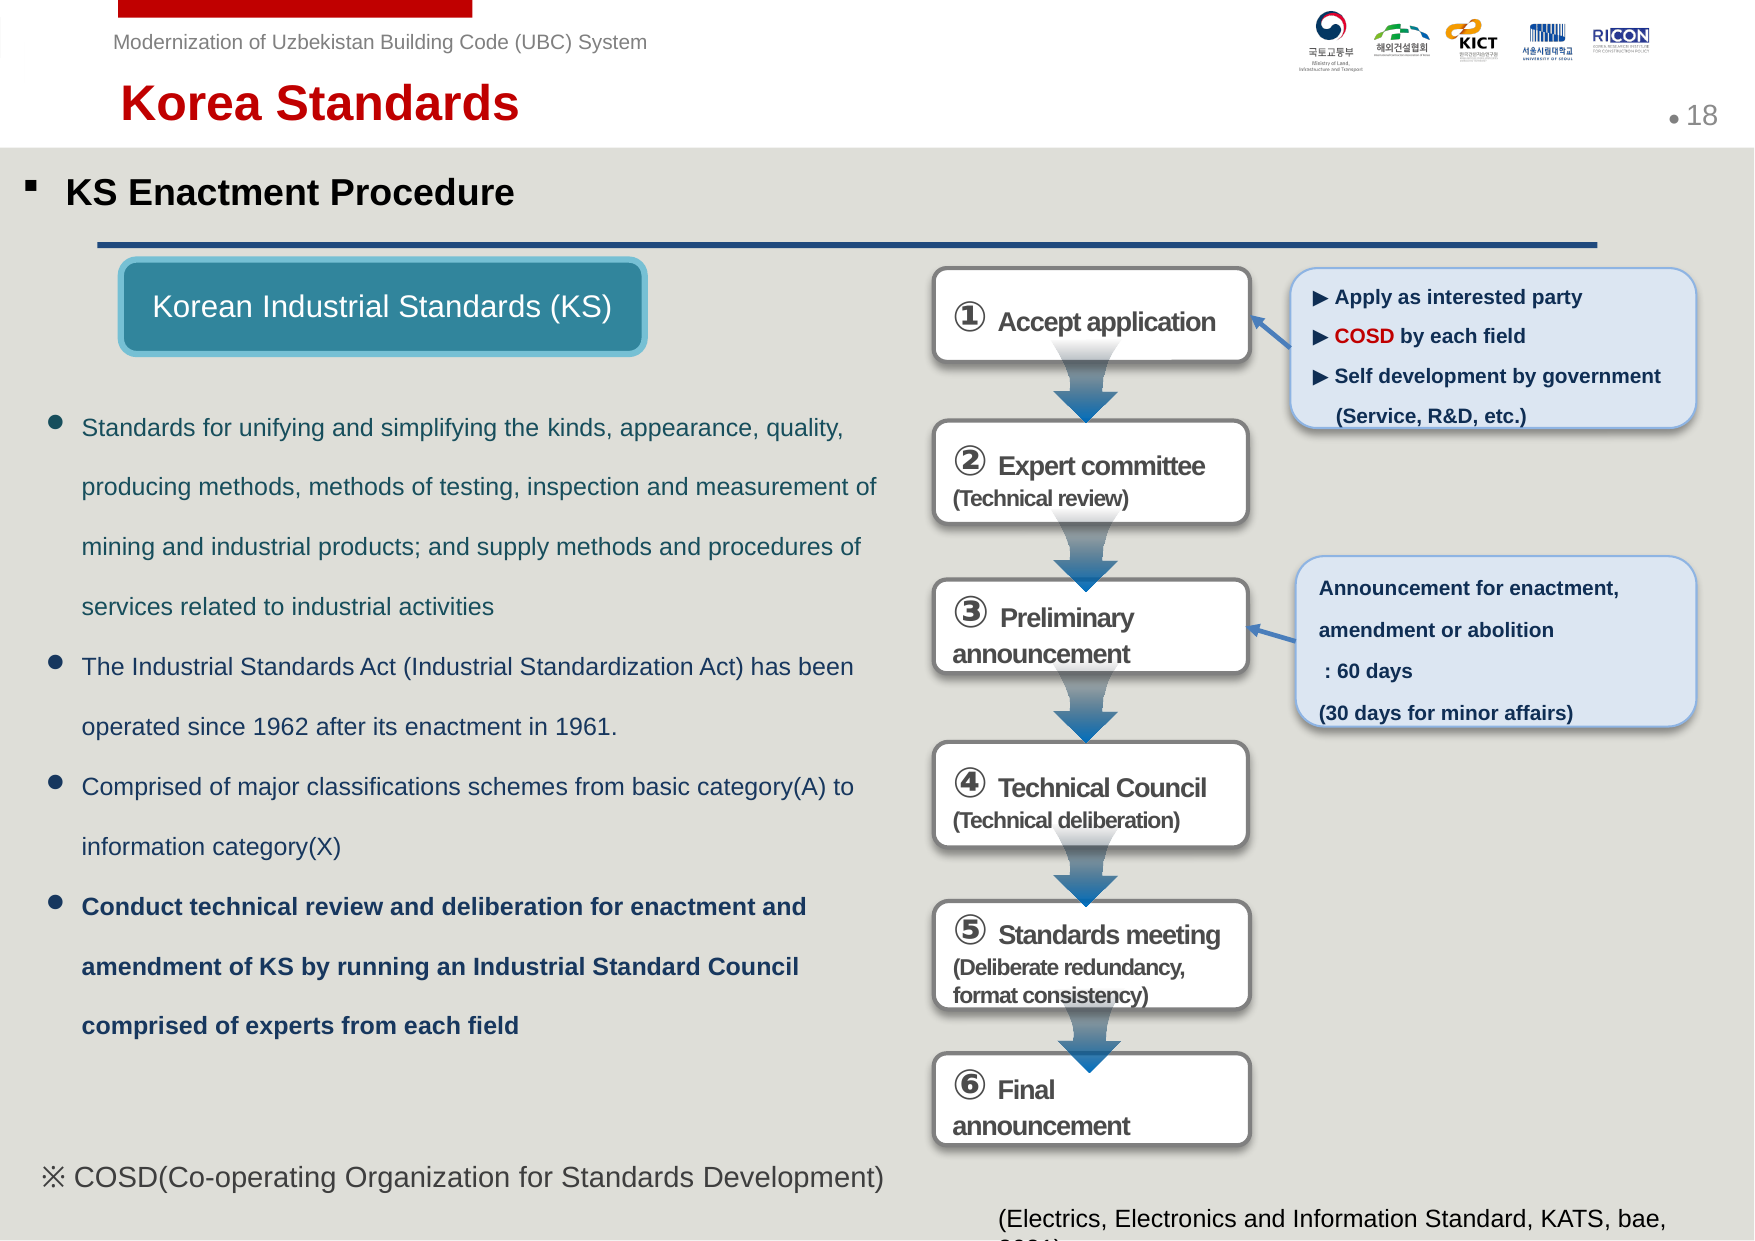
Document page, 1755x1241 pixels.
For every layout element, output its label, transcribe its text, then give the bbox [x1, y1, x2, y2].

text_box Announcement for enactment, amendment or abolition : 60 days (30 days for minor affairs) [1295, 556, 1697, 727]
text_box ④ Technical Council (Technical deliberation) [931, 739, 1251, 850]
text_box [1052, 985, 1127, 1075]
picture [1508, 10, 1687, 70]
text_box ⑥ Final announcement [931, 1051, 1253, 1148]
text_box [120, 332, 645, 355]
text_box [1249, 314, 1291, 349]
text_box ⑤ Standards meeting (Deliberate redundancy, format consistency) [931, 898, 1253, 1012]
text_box [1048, 336, 1124, 426]
text_box ▶ Apply as interested party ▶ COSD by each field ▶ Self development by government (Service, R&D, etc.) [1290, 268, 1697, 429]
text_box ② Expert committee (Technical review) [931, 418, 1251, 527]
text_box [1245, 626, 1296, 642]
text_box [1048, 656, 1124, 745]
text_box Korean Industrial Standards (KS) [120, 279, 645, 332]
text_box [120, 259, 645, 279]
text_box [1048, 505, 1124, 595]
text_box Standards for unifying and simplifying the kinds, appearance, quality, producing methods, methods of testing, inspection and measurement of mining and industrial products; and supply methods and procedures of services related to industrial activities The Industrial Standards Act (Industrial Standardization Act) has been operated since 1962 after its enactment in 1961. Comprised of major classifications schemes from basic category(A) to information category(X) Conduct technical review and deliberation for enactment and amendment of KS by running an Industrial Standard Council comprised of experts from each field [46, 381, 881, 1040]
list Korea Standards [99, 67, 1671, 135]
picture [1372, 20, 1432, 61]
text_box (Electrics, Electronics and Information Standard, KATS, bae, 2021) [983, 1194, 1755, 1241]
text_box ③ Preliminary announcement [931, 577, 1251, 676]
text_box [97, 242, 1598, 249]
text_box ※ COSD(Co-operating Organization for Standards Development) [26, 1150, 904, 1201]
picture [1443, 15, 1503, 66]
text_box [1048, 820, 1124, 909]
picture [1296, 5, 1366, 70]
text_box ① Accept application [931, 266, 1253, 364]
list KS Enactment Procedure [4, 159, 1712, 1190]
